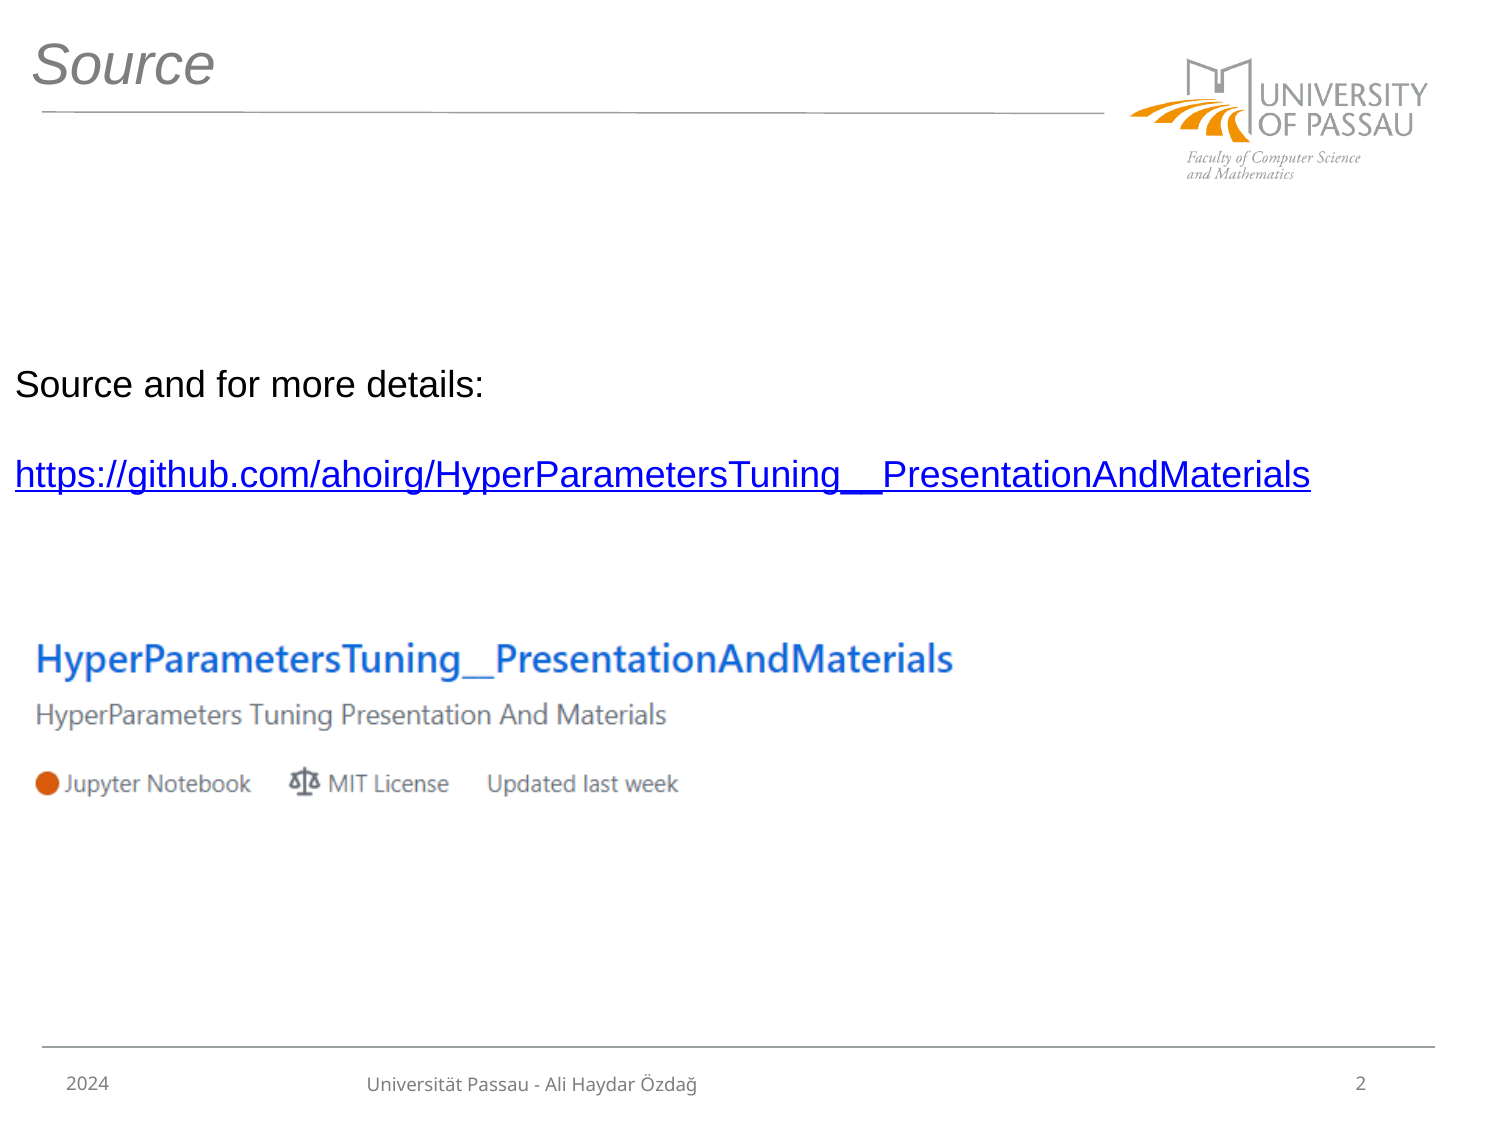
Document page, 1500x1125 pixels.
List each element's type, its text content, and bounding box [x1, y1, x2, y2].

slide_number 2 [1355, 1071, 1399, 1095]
picture [0, 602, 968, 841]
picture [1129, 58, 1428, 179]
slide_number 2024 [66, 1071, 167, 1095]
footer Universität Passau - Ali Haydar Özdağ [366, 1073, 1111, 1096]
text_box Source and for more details: https://github.com/ahoirg/HyperParametersTuning__PresentationAndMaterials [0, 352, 1500, 683]
title Source [31, 25, 1111, 96]
